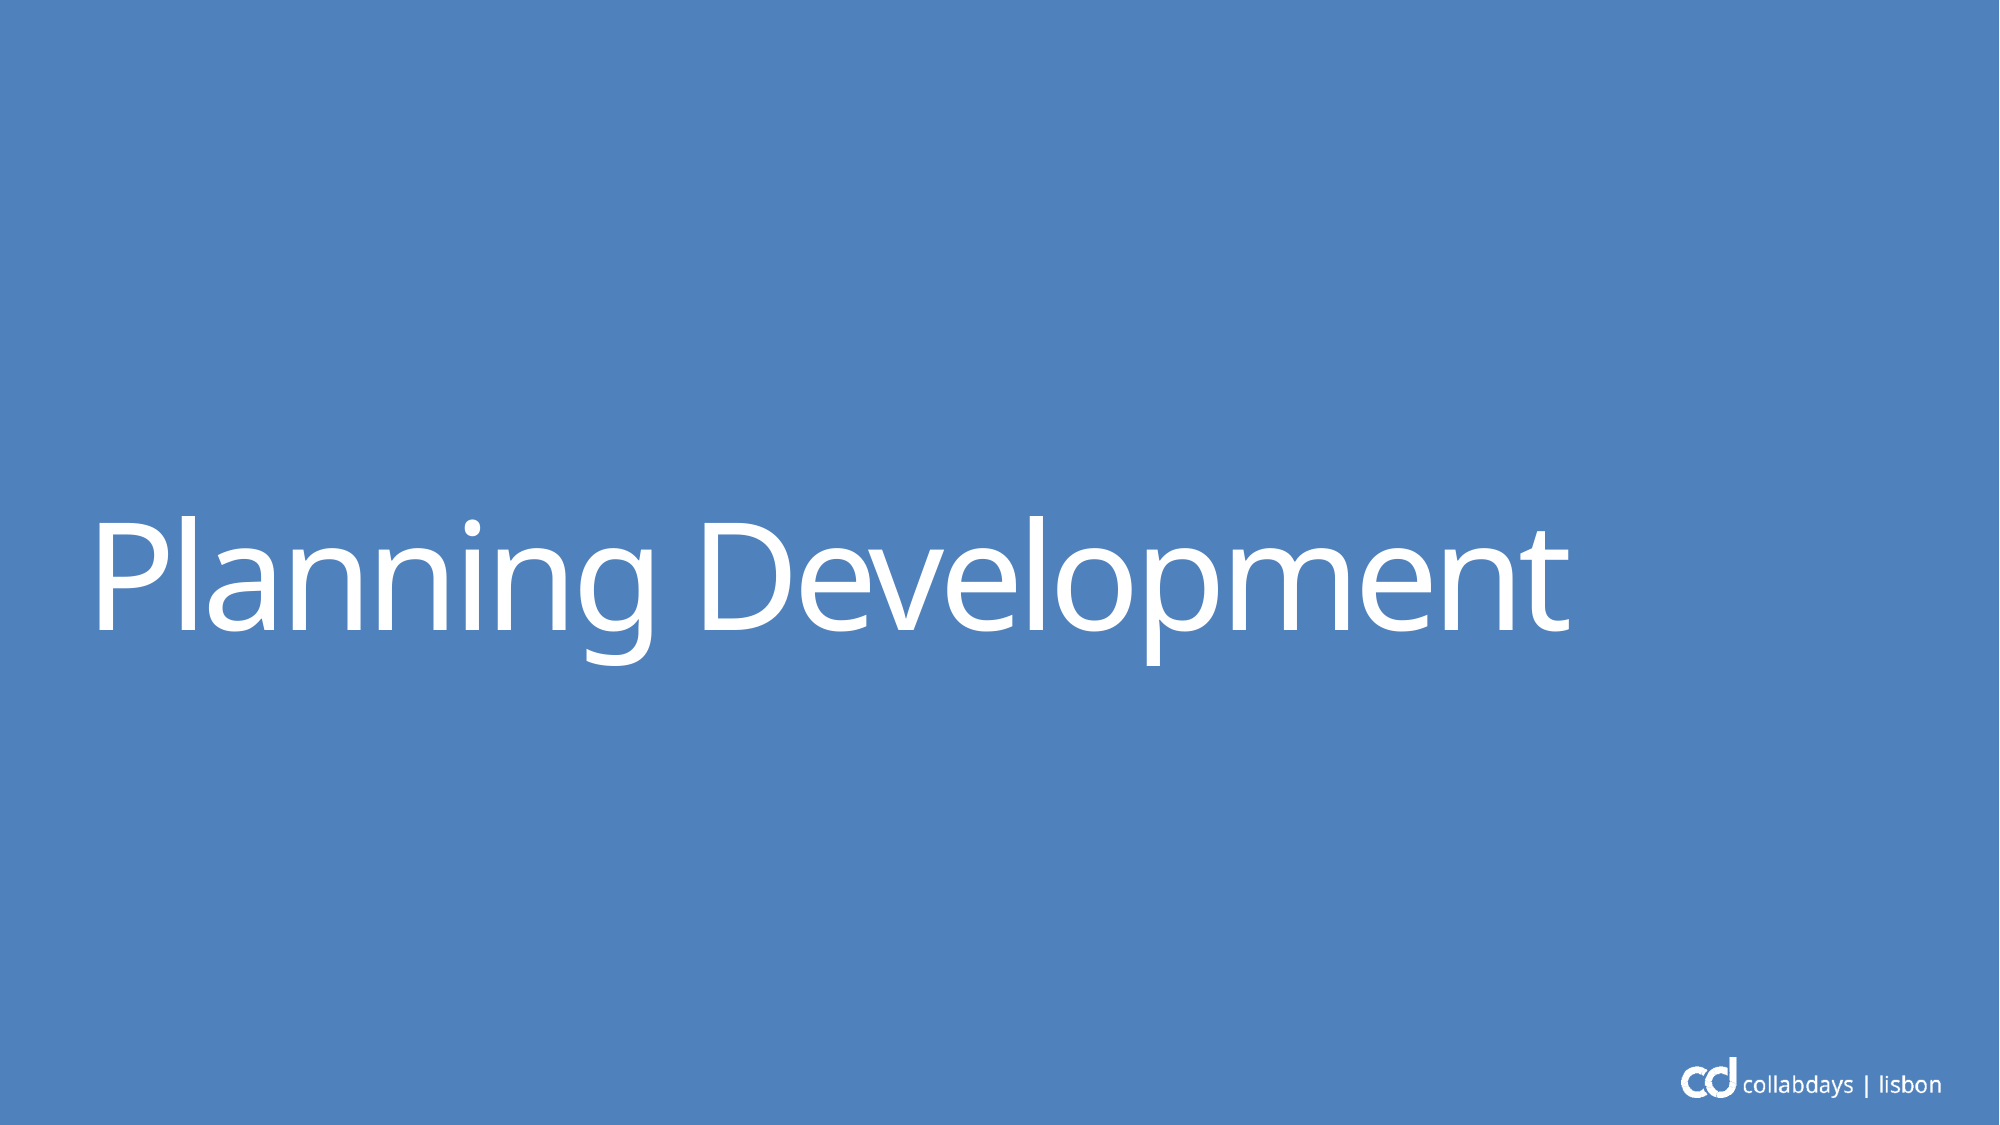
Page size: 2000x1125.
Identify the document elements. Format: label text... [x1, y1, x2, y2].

picture [1681, 1057, 1941, 1098]
title Planning Development [85, 462, 1914, 663]
